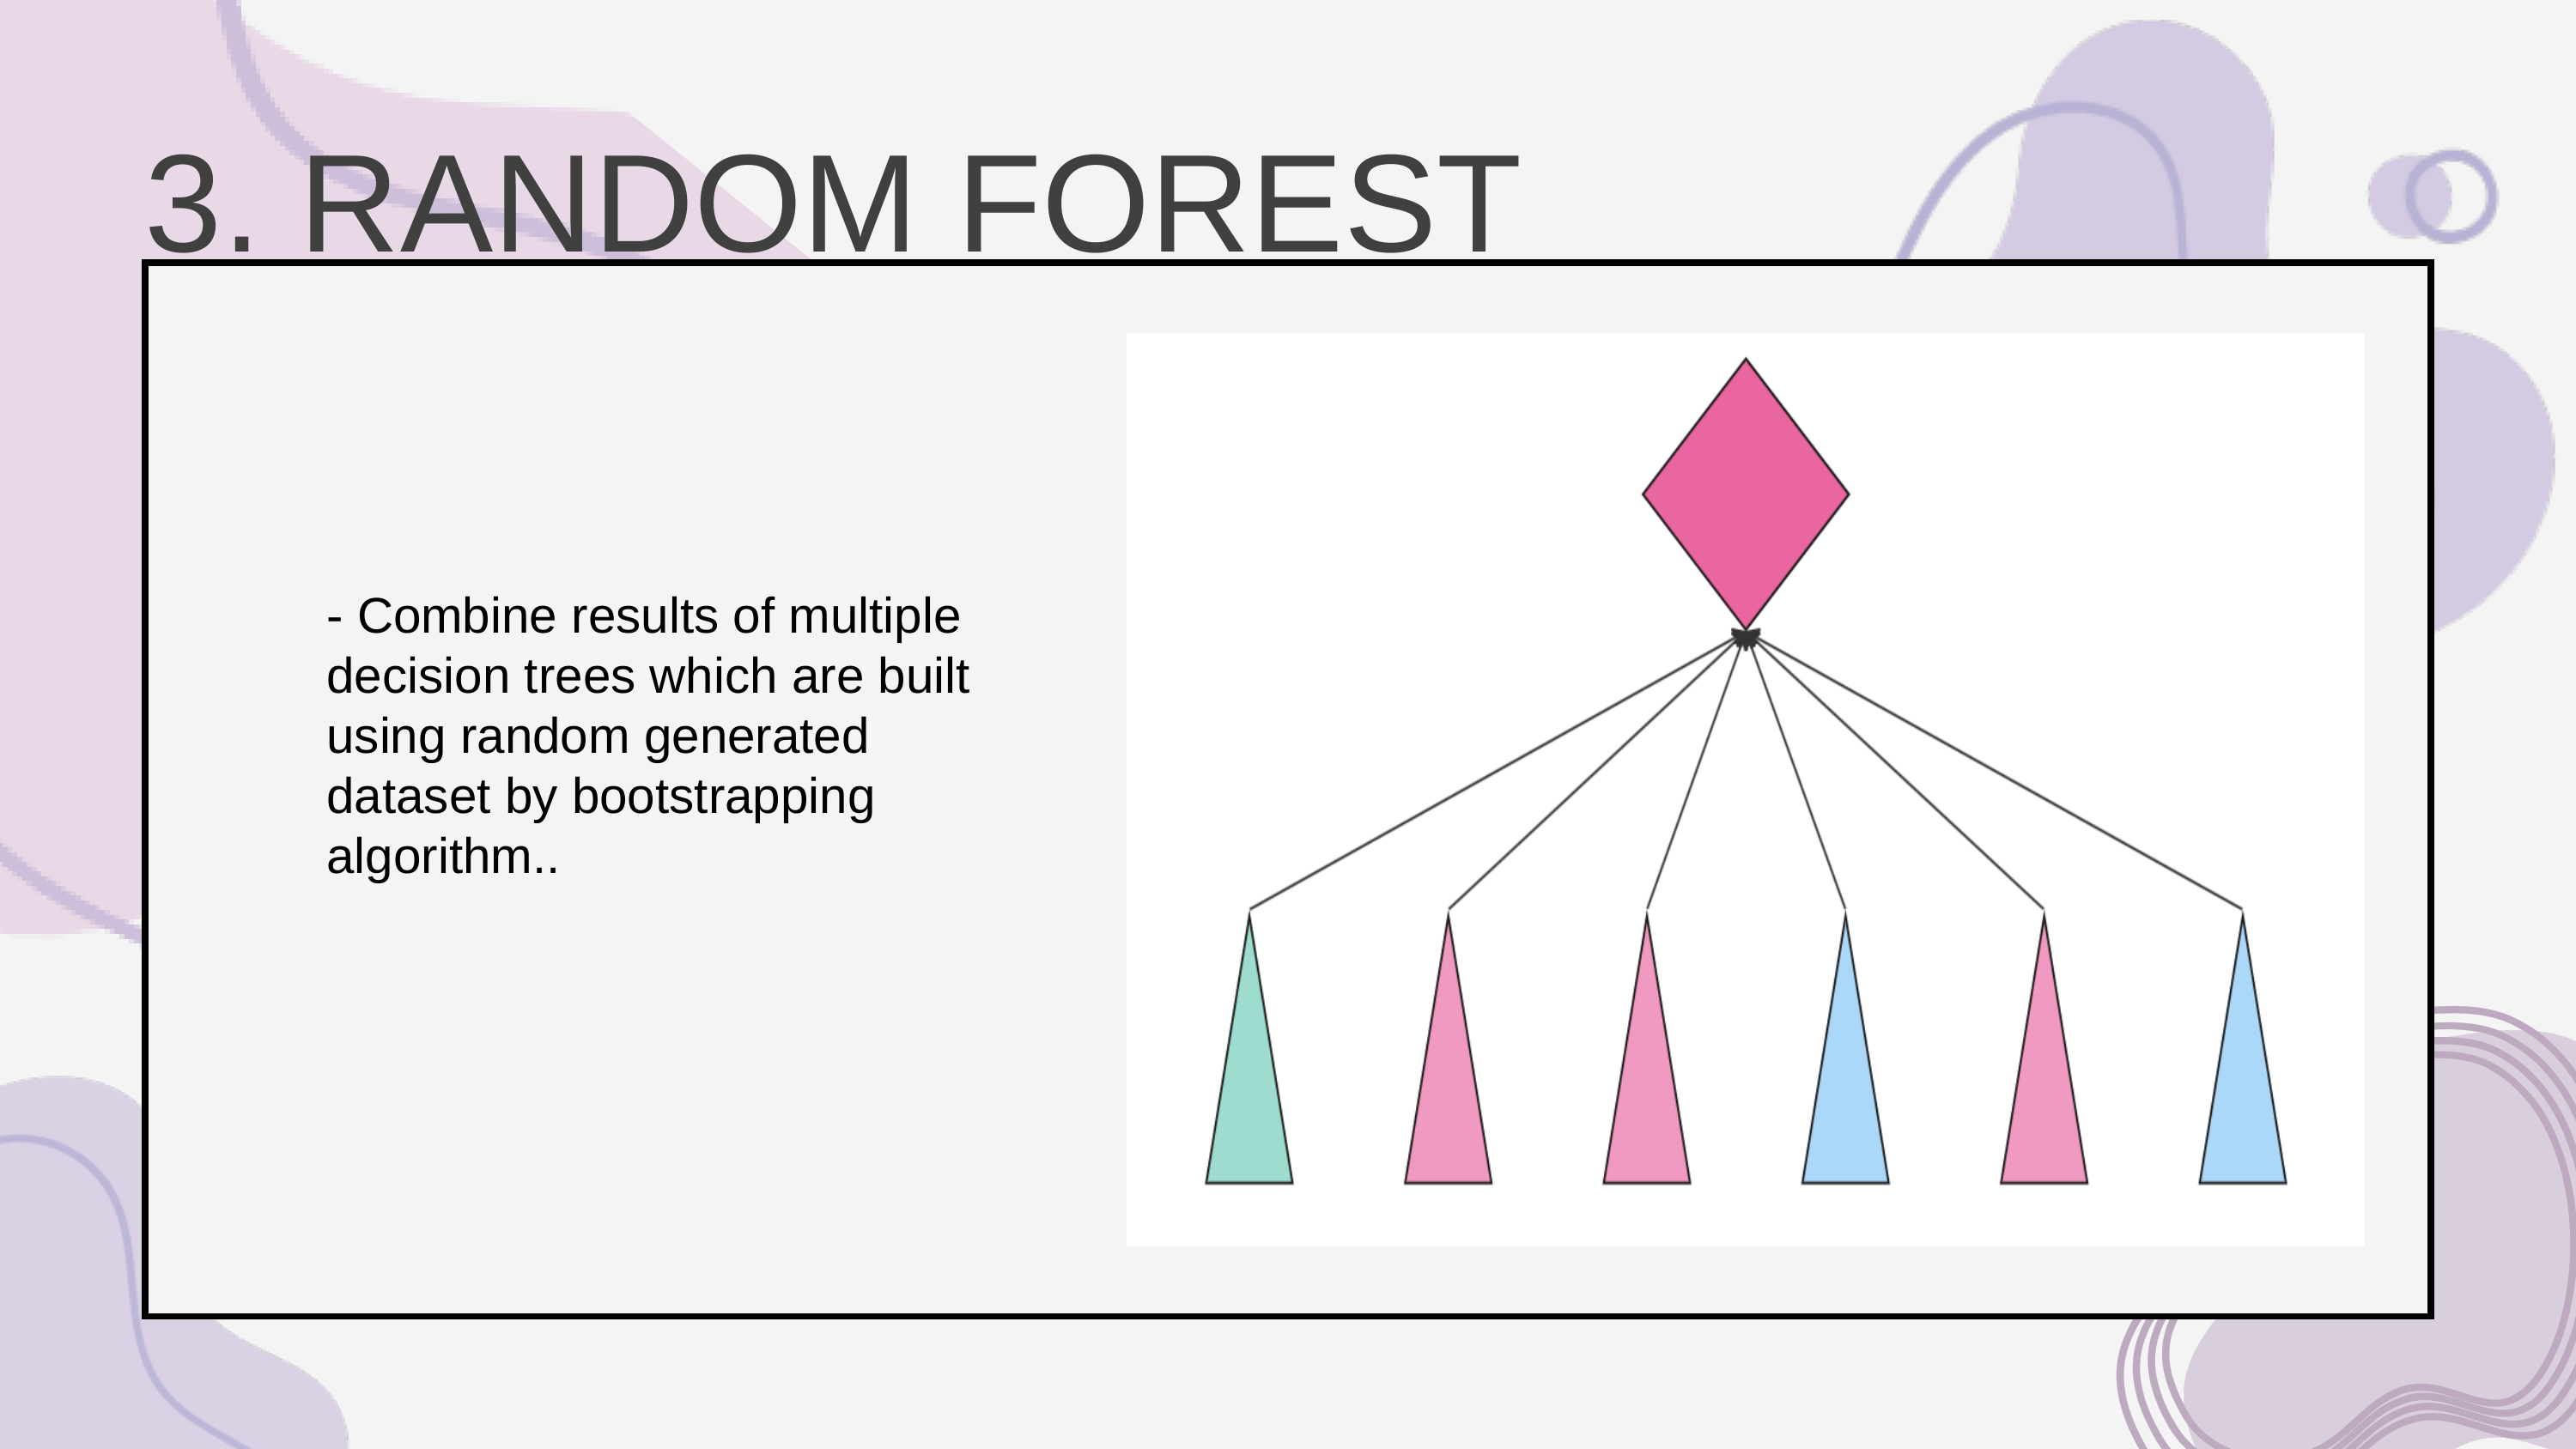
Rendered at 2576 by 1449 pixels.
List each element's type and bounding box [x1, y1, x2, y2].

text_box [0, 0, 2576, 1449]
text_box [144, 255, 2432, 1317]
picture [1127, 333, 2365, 1246]
